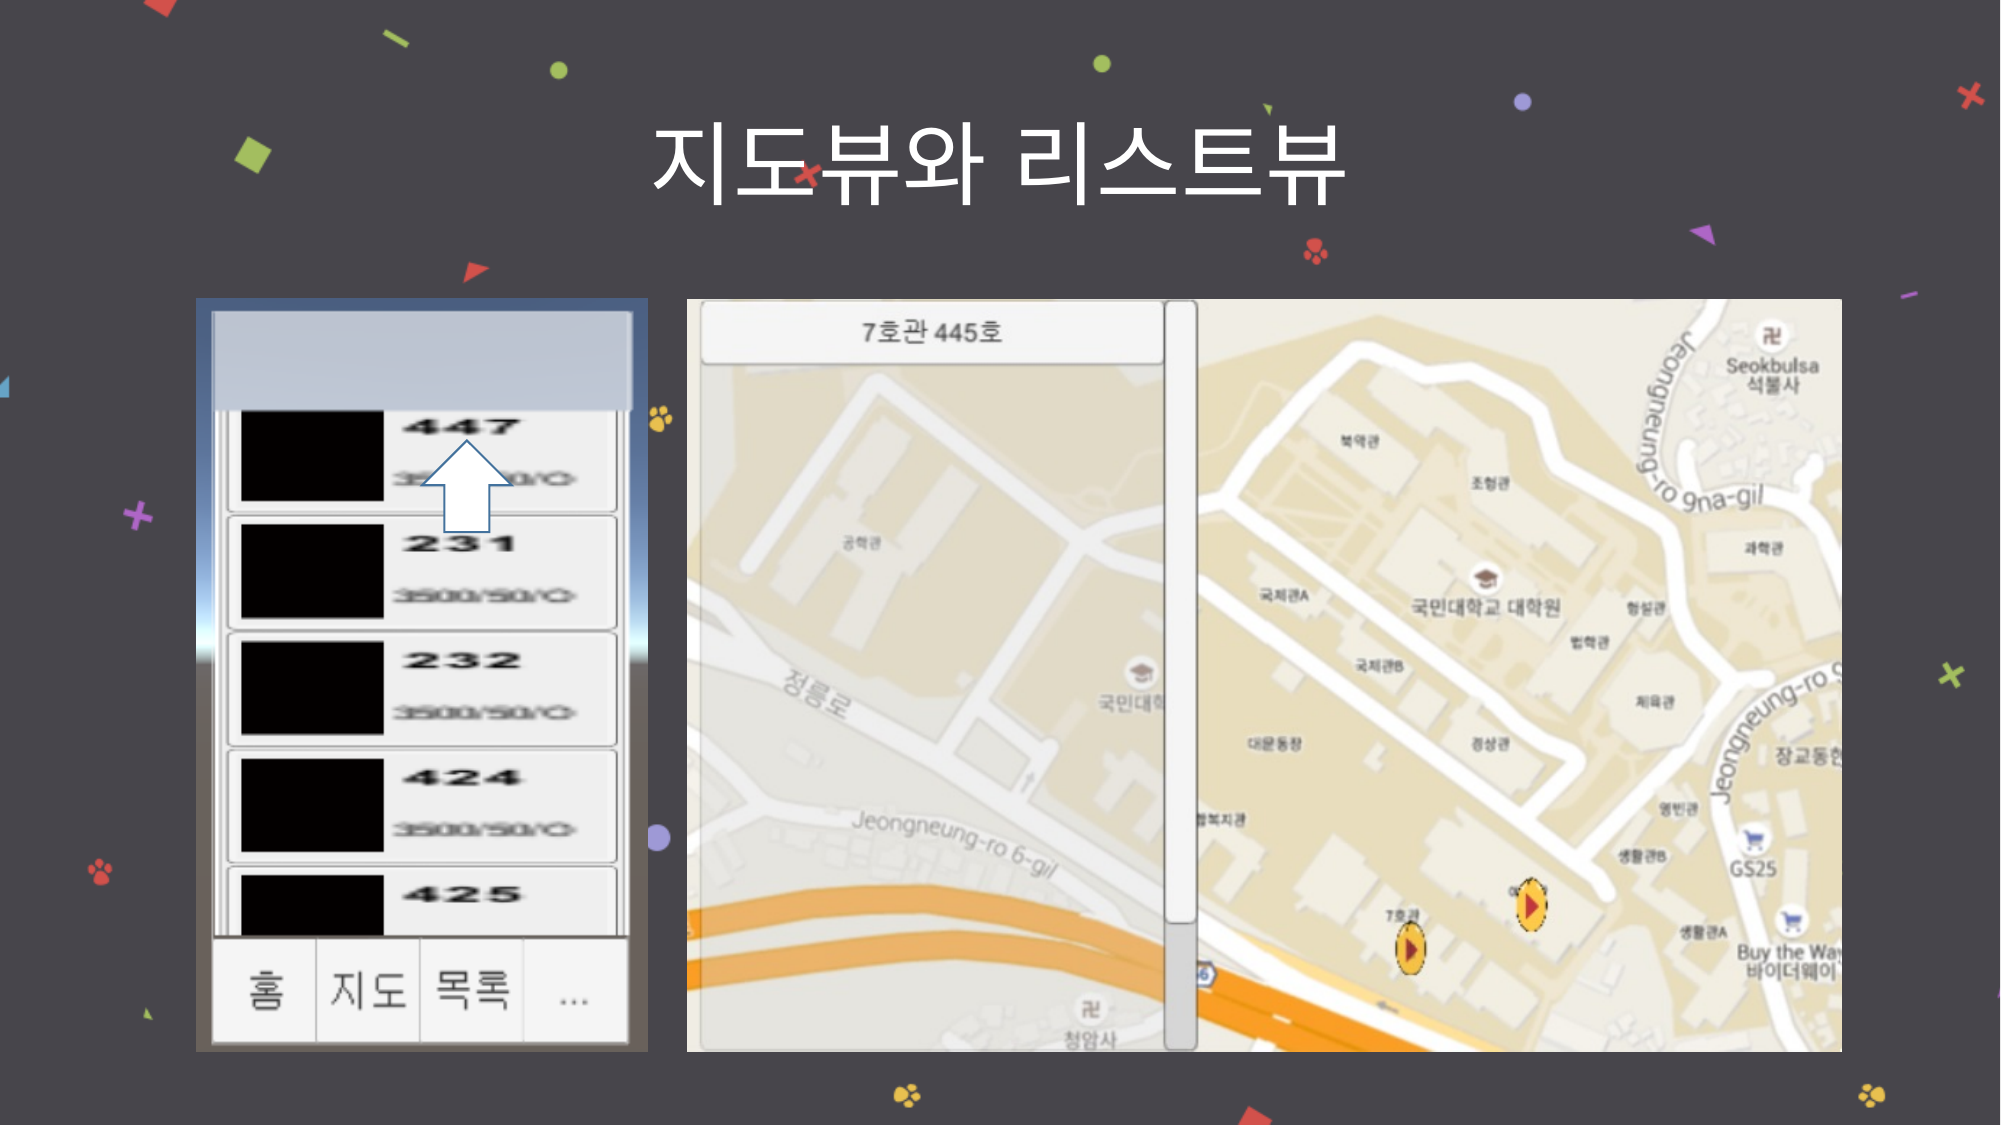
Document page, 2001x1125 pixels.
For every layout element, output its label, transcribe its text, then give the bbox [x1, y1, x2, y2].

picture [0, 0, 2001, 1125]
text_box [196, 299, 648, 1053]
title 지도뷰와 리스트뷰 [137, 59, 1863, 278]
